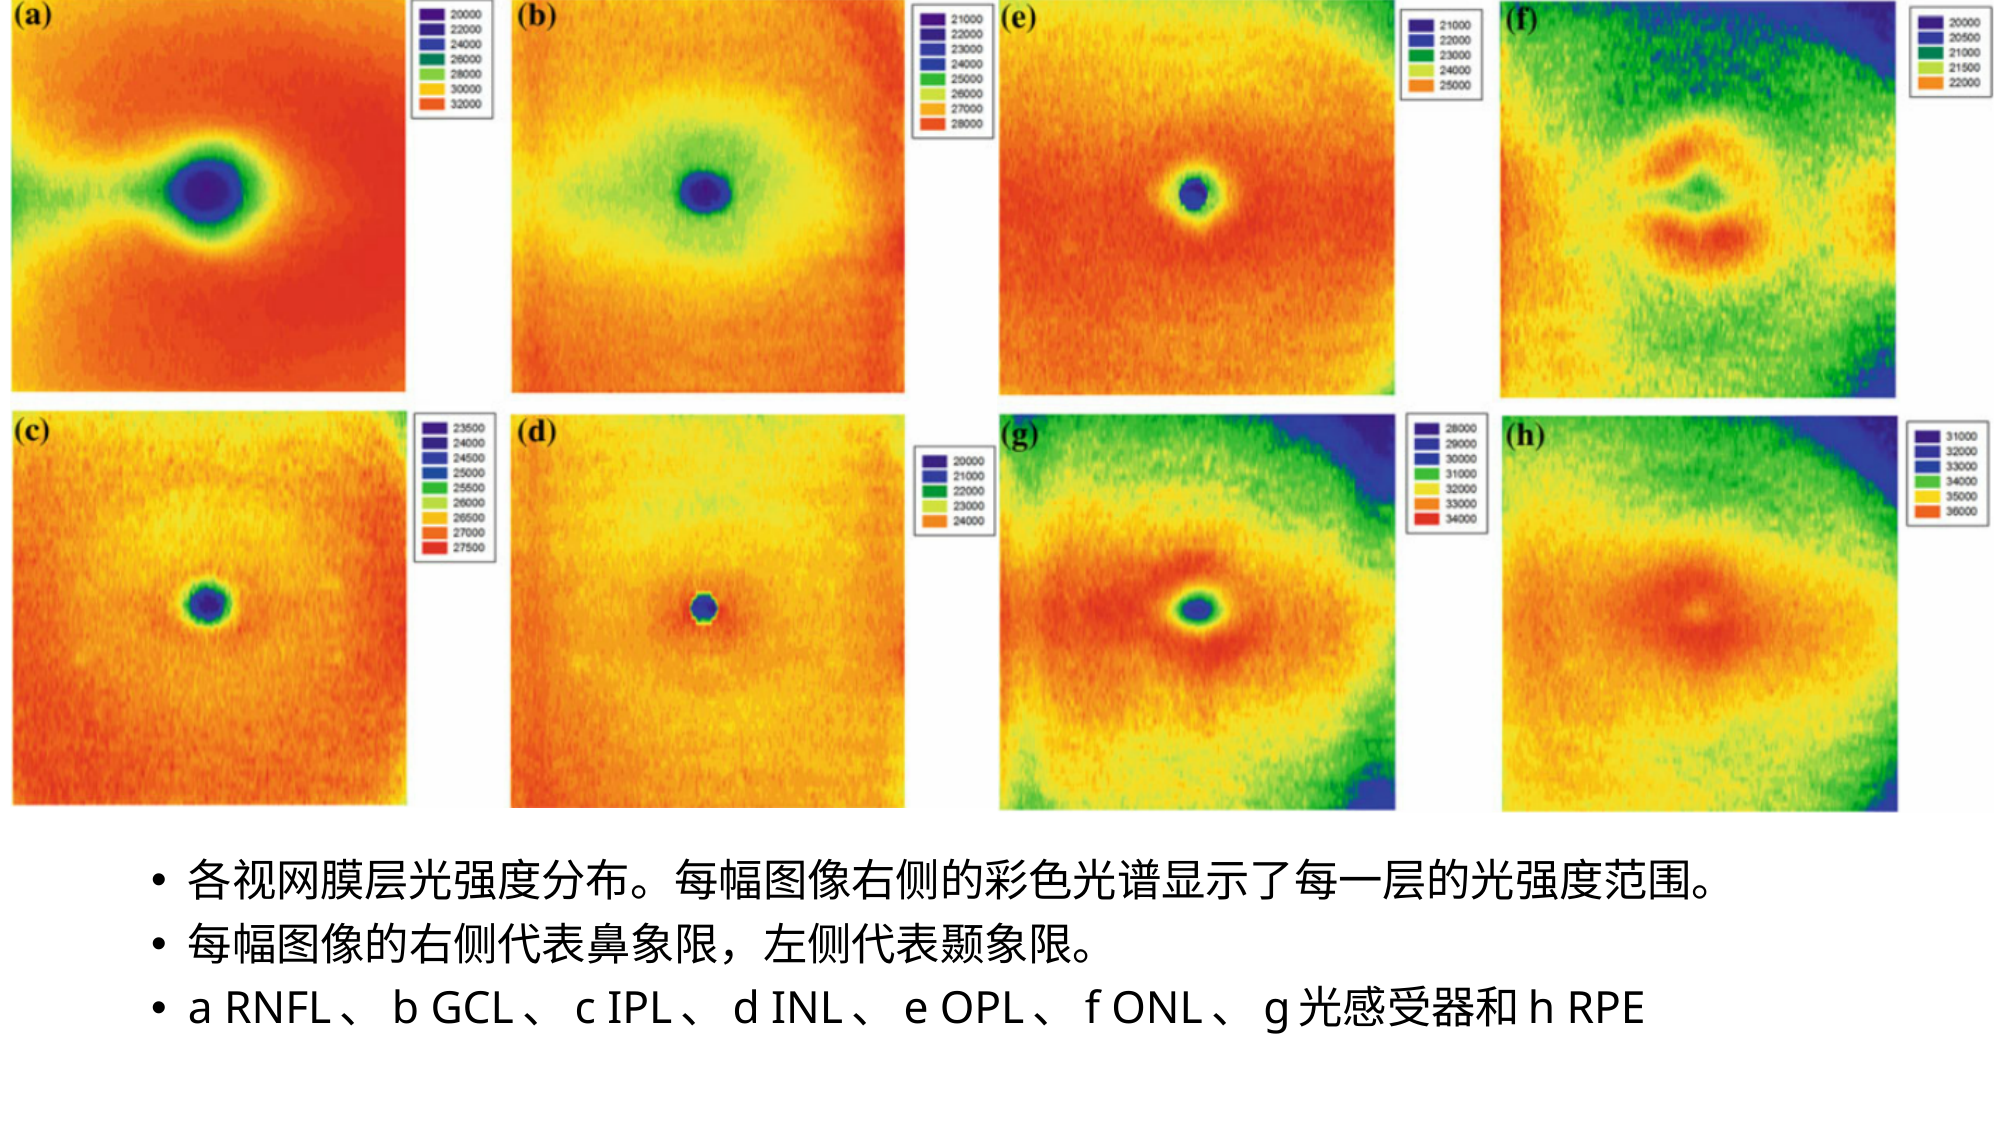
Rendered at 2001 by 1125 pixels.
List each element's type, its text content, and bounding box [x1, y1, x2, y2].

picture [0, 0, 1999, 821]
list 各视网膜层光强度分布。每幅图像右侧的彩色光谱显示了每一层的光强度范围。 每幅图像的右侧代表鼻象限，左侧代表颞象限。 a RNFL、b GCL、c IPL、d INL、e OPL、f ONL、g光感受器和h RPE [136, 851, 1862, 1044]
